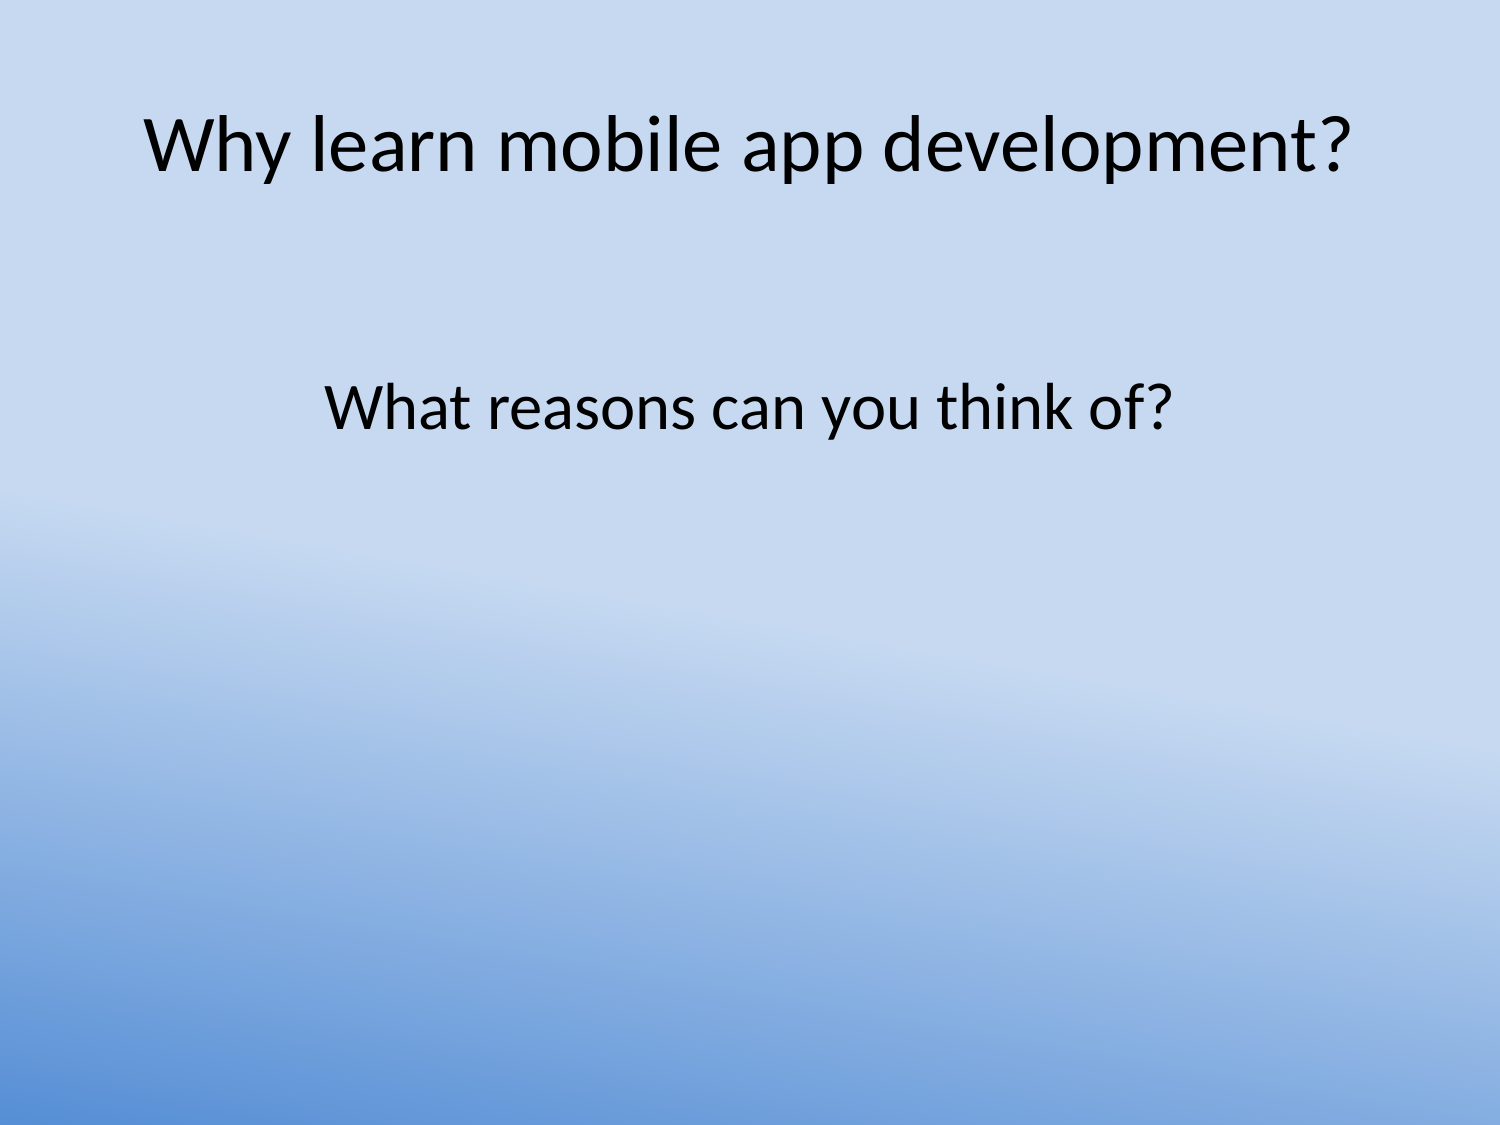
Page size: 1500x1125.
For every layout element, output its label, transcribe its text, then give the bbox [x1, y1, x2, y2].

title Why learn mobile app development? [75, 45, 1425, 233]
list What reasons can you think of? [75, 262, 1425, 1005]
